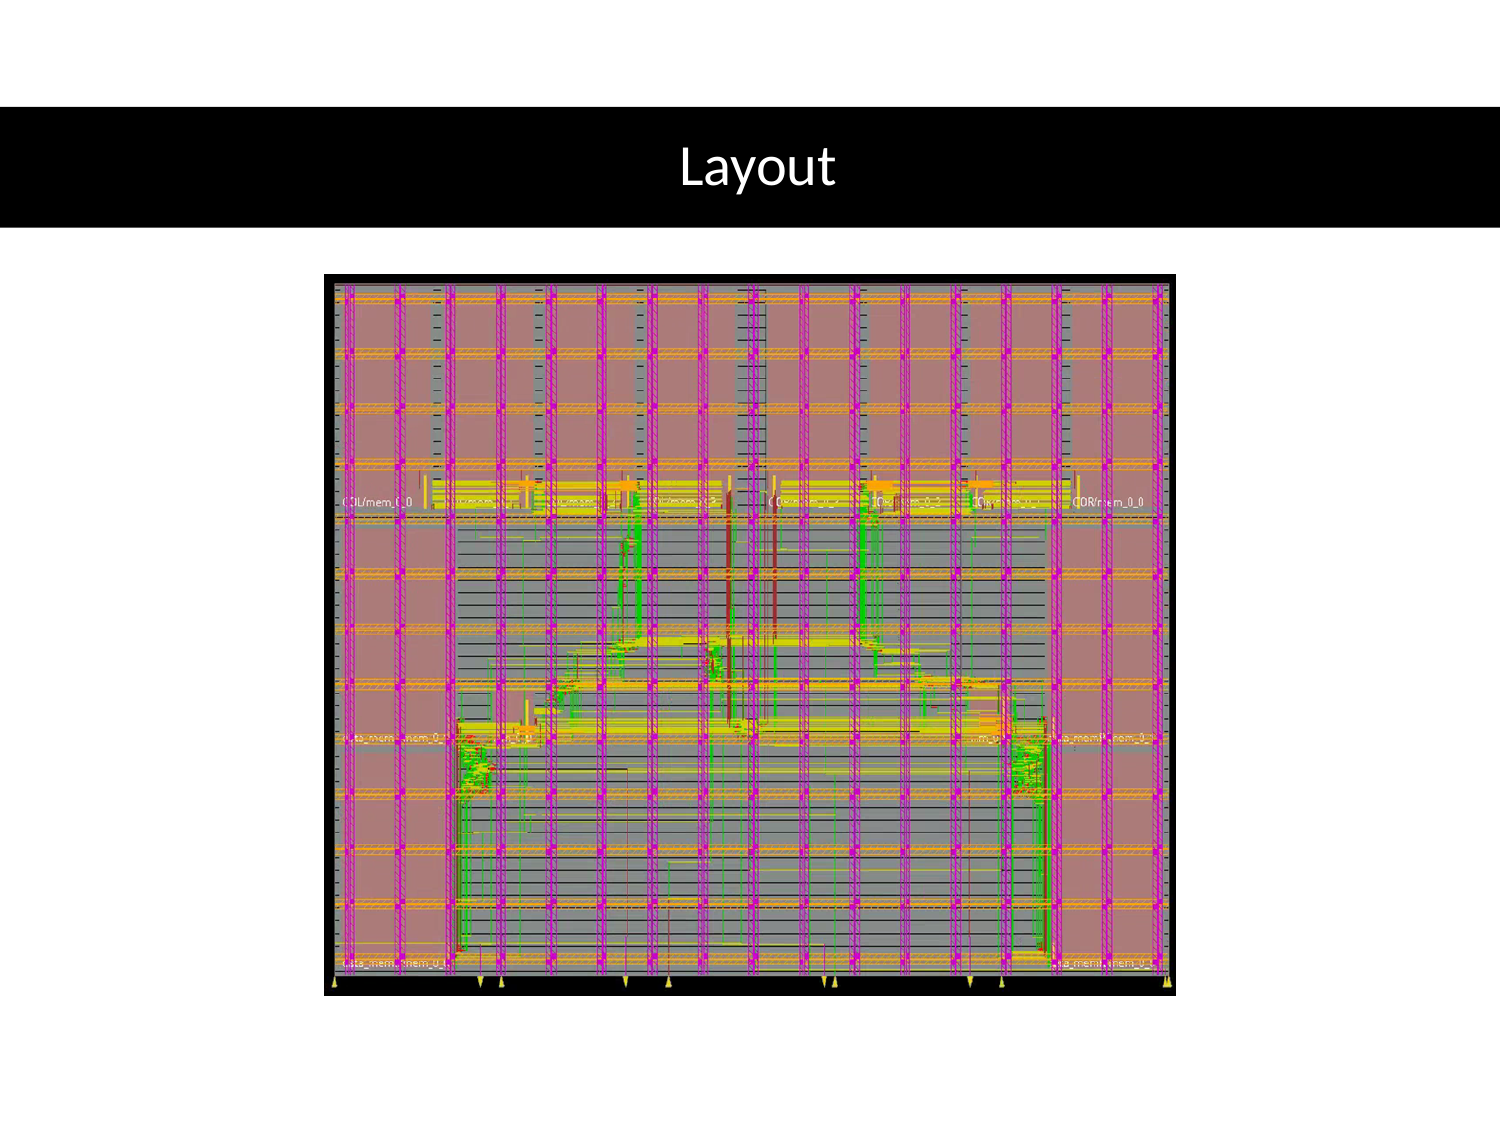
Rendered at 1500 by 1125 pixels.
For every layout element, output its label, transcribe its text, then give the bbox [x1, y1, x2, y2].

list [324, 274, 1176, 996]
text_box [0, 105, 1500, 230]
title Layout [68, 105, 1448, 228]
